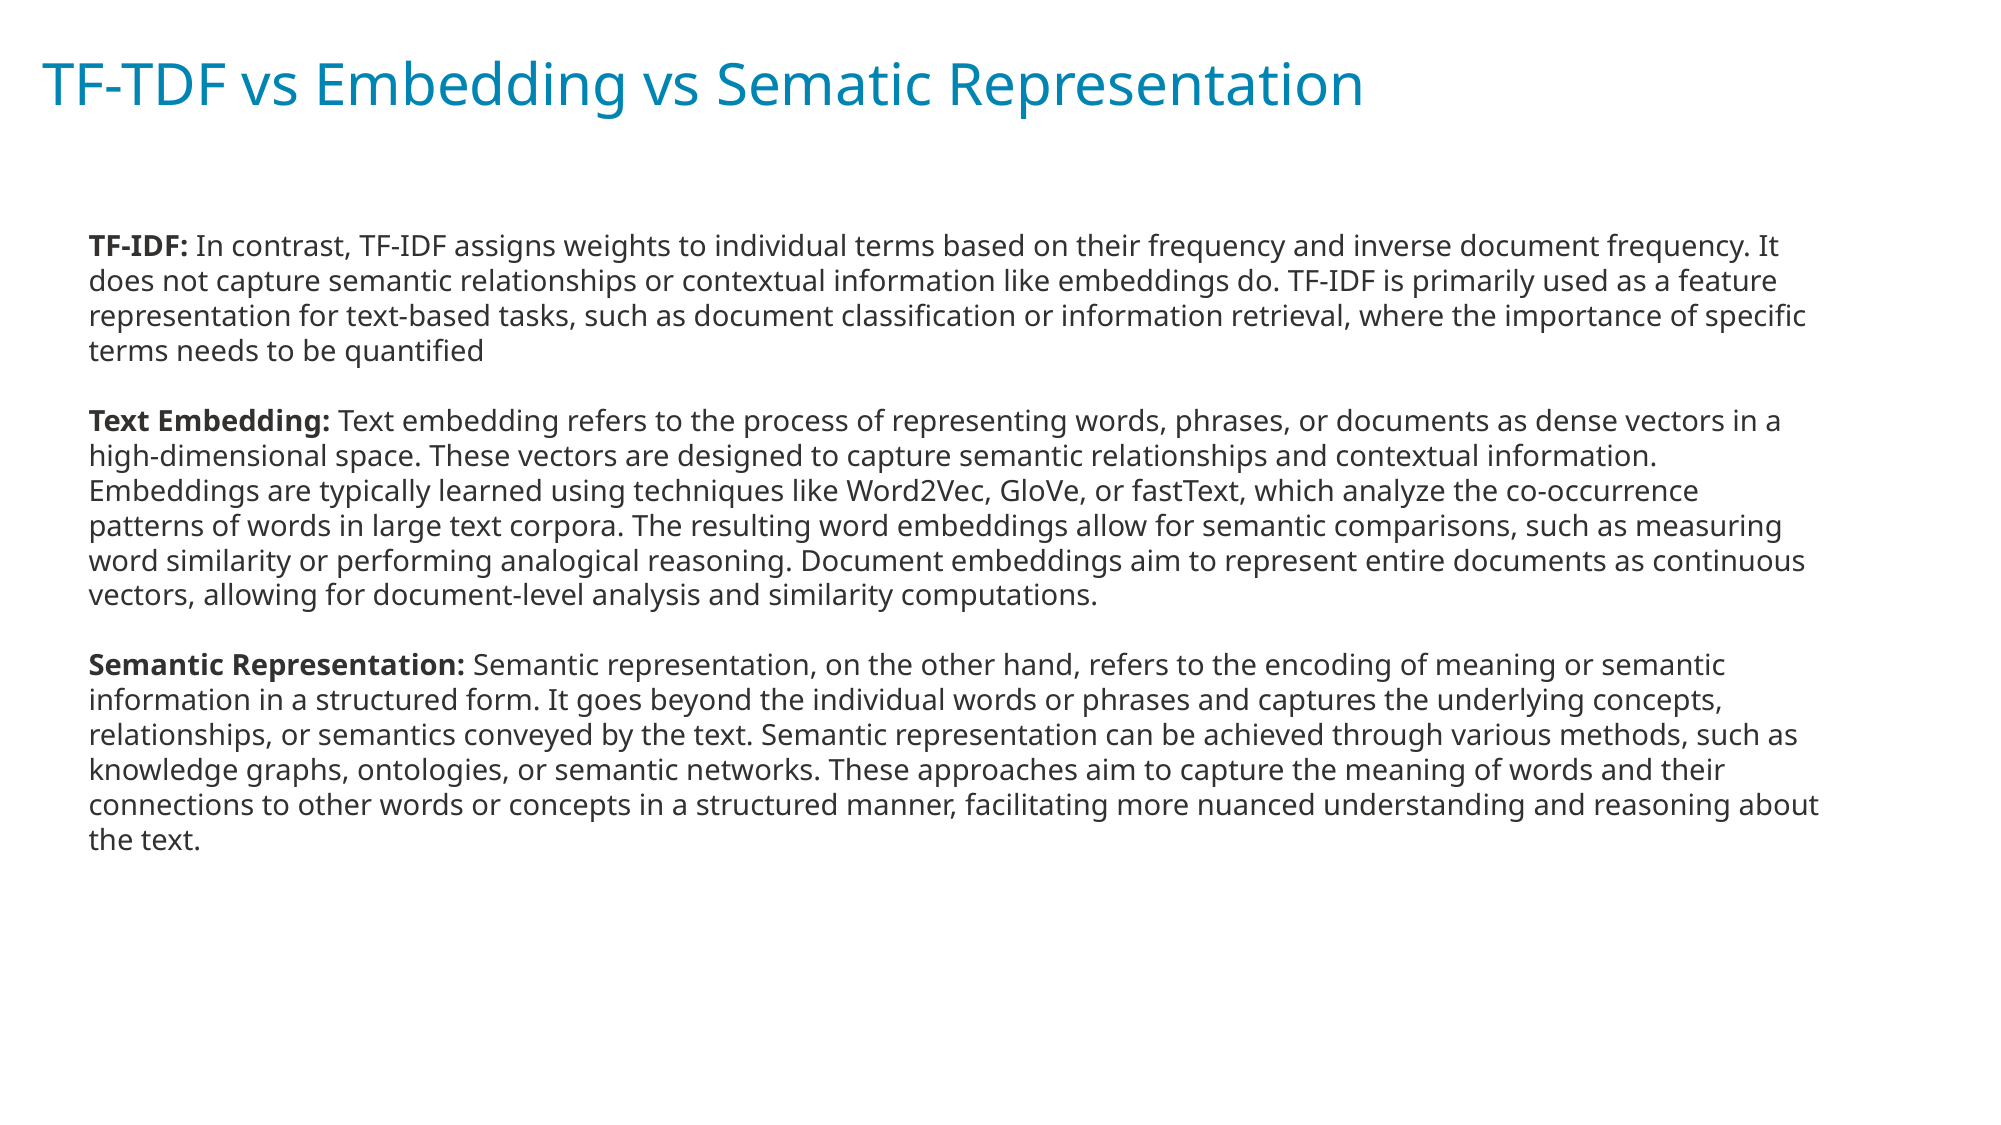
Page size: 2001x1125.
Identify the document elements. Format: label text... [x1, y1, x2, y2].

text_box TF-TDF vs Embedding vs Sematic Representation [27, 48, 1753, 266]
text_box TF-IDF: In contrast, TF-IDF assigns weights to individual terms based on their frequency and inverse document frequency. It does not capture semantic relationships or contextual information like embeddings do. TF-IDF is primarily used as a feature representation for text-based tasks, such as document classification or information retrieval, where the importance of specific terms needs to be quantified Text Embedding: Text embedding refers to the process of representing words, phrases, or documents as dense vectors in a high-dimensional space. These vectors are designed to capture semantic relationships and contextual information. Embeddings are typically learned using techniques like Word2Vec, GloVe, or fastText, which analyze the co-occurrence patterns of words in large text corpora. The resulting word embeddings allow for semantic comparisons, such as measuring word similarity or performing analogical reasoning. Document embeddings aim to represent entire documents as continuous vectors, allowing for document-level analysis and similarity computations. Semantic Representation: Semantic representation, on the other hand, refers to the encoding of meaning or semantic information in a structured form. It goes beyond the individual words or phrases and captures the underlying concepts, relationships, or semantics conveyed by the text. Semantic representation can be achieved through various methods, such as knowledge graphs, ontologies, or semantic networks. These approaches aim to capture the meaning of words and their connections to other words or concepts in a structured manner, facilitating more nuanced understanding and reasoning about the text. [73, 219, 1839, 864]
